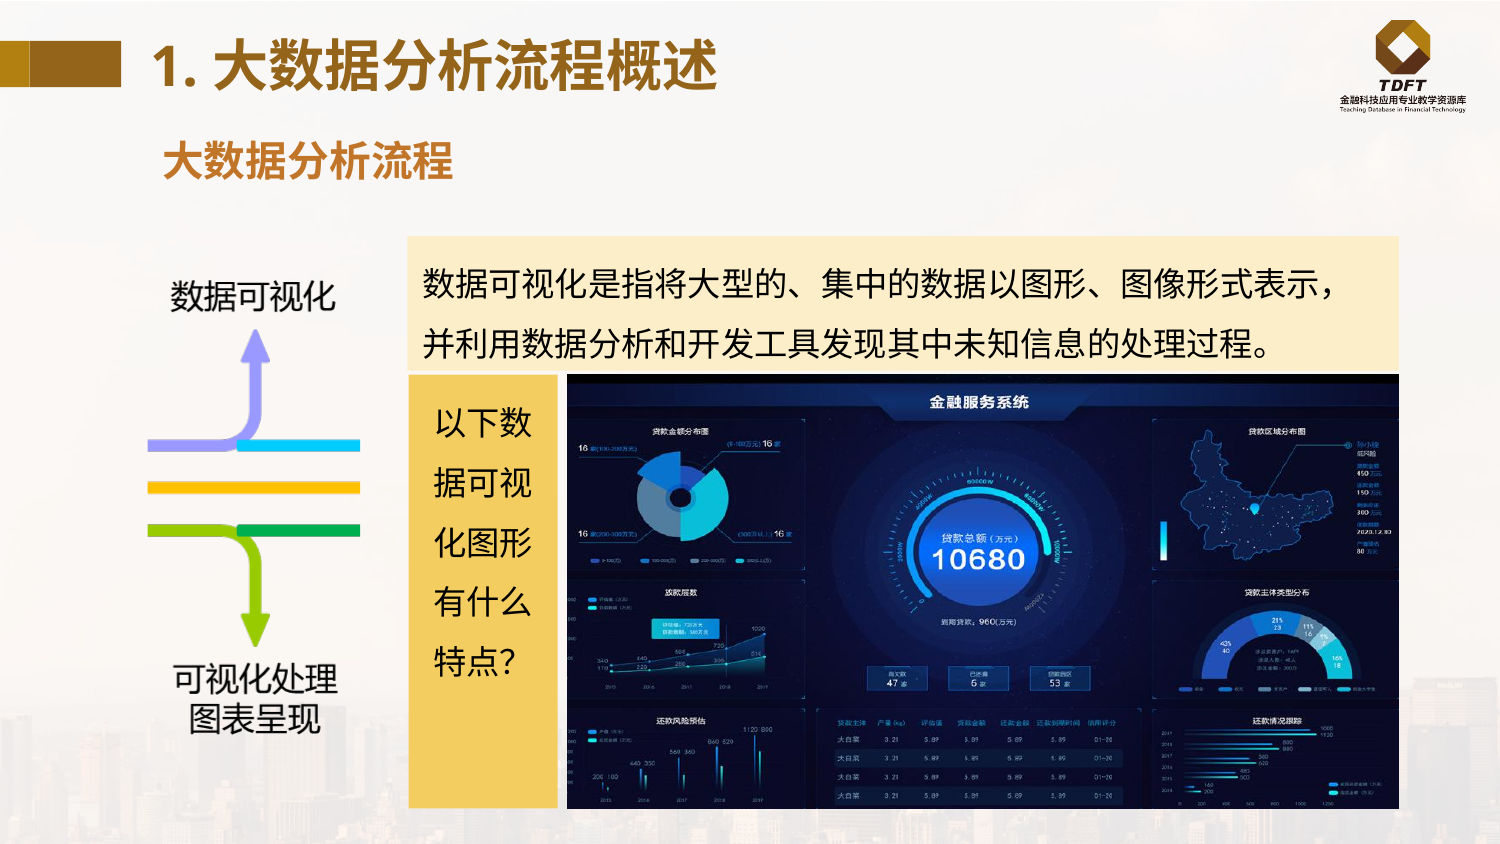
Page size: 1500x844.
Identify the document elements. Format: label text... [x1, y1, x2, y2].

text_box 数据可视化是指将大型的、集中的数据以图形、图像形式表示，并利用数据分析和开发工具发现其中未知信息的处理过程。 [407, 236, 1399, 371]
text_box 以下数据可视化图形有什么特点？ [408, 374, 558, 809]
picture [0, 1, 1500, 844]
text_box 大数据分析流程 [147, 102, 1439, 193]
text_box [0, 39, 28, 89]
text_box 1.大数据分析流程概述 [135, 19, 763, 110]
text_box [28, 39, 123, 89]
